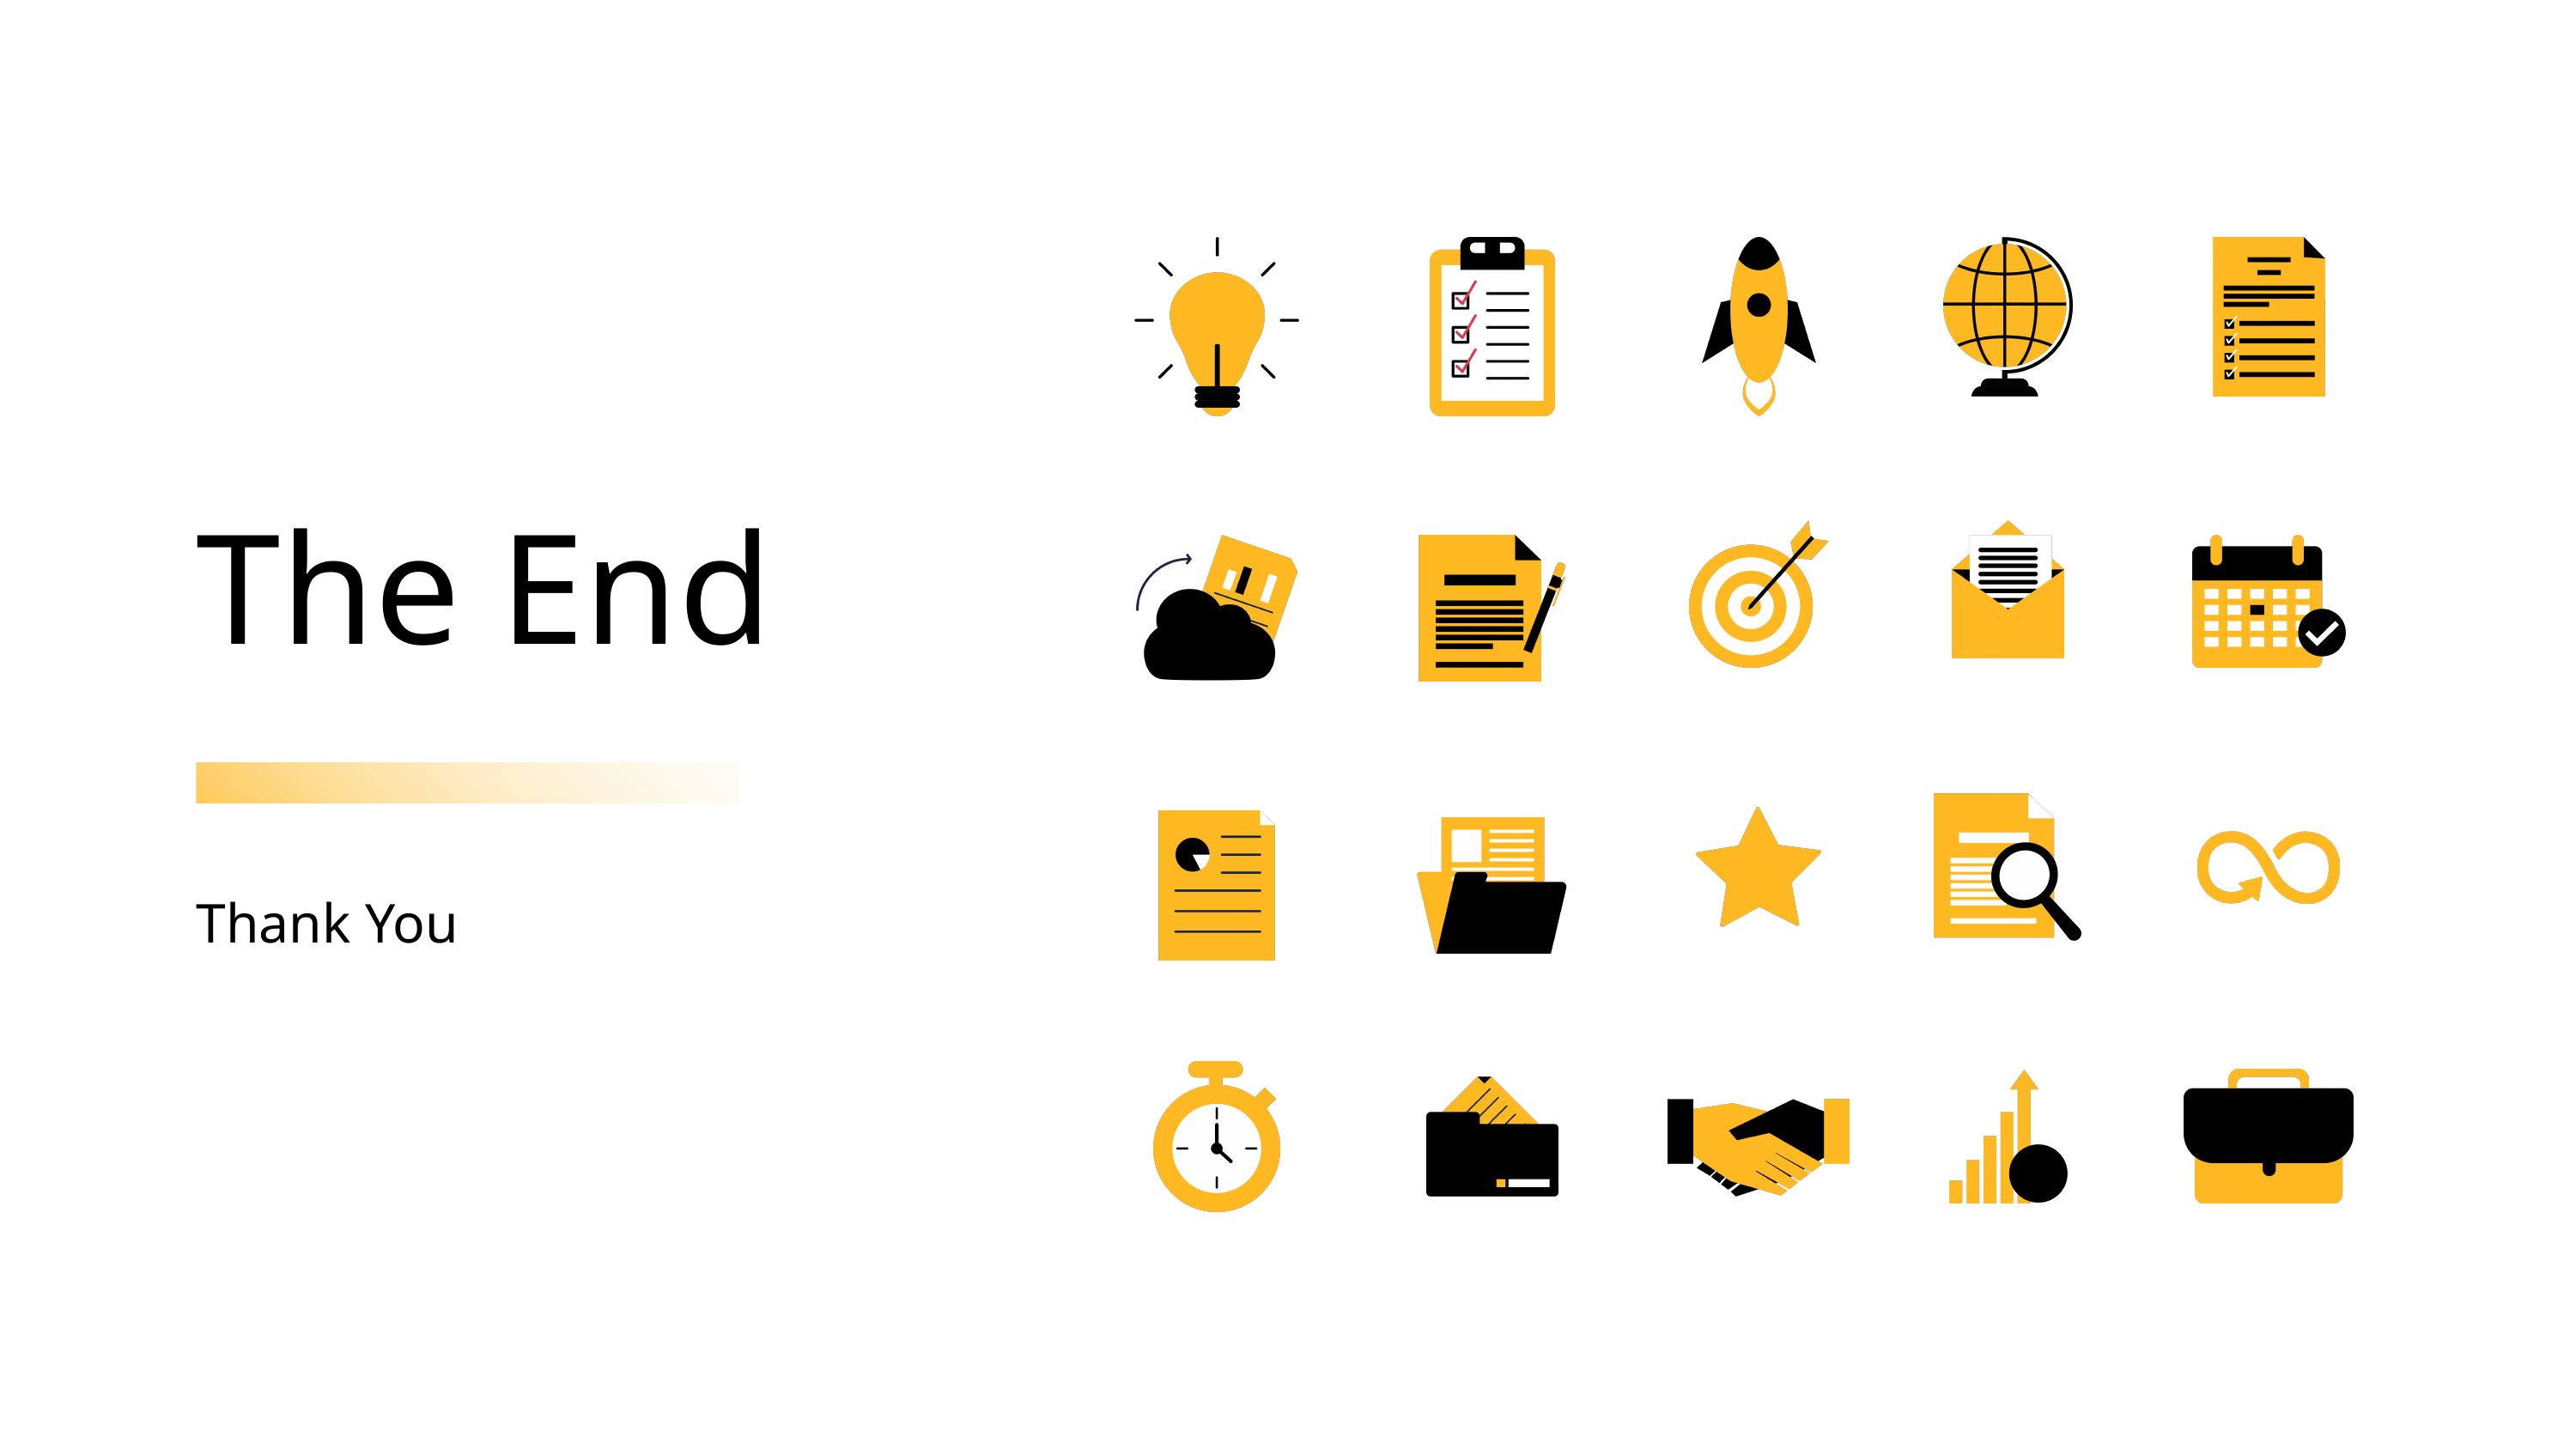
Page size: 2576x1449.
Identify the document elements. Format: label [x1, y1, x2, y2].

picture [1696, 807, 1821, 928]
picture [1952, 520, 2064, 658]
picture [1157, 810, 1275, 961]
picture [1689, 520, 1829, 668]
picture [1419, 534, 1566, 682]
picture [1701, 237, 1816, 417]
picture [2191, 534, 2346, 668]
picture [1417, 816, 1567, 954]
picture [1934, 792, 2082, 942]
picture [2196, 831, 2341, 904]
picture [1668, 1099, 1850, 1197]
picture [1429, 237, 1555, 417]
picture [1134, 237, 1299, 417]
picture [1948, 1069, 2068, 1203]
picture [2184, 1068, 2354, 1203]
picture [1426, 1076, 1558, 1197]
picture [1135, 534, 1297, 682]
picture [2212, 237, 2325, 397]
text_box [196, 499, 889, 950]
picture [1152, 1061, 1280, 1212]
picture [1943, 237, 2074, 397]
